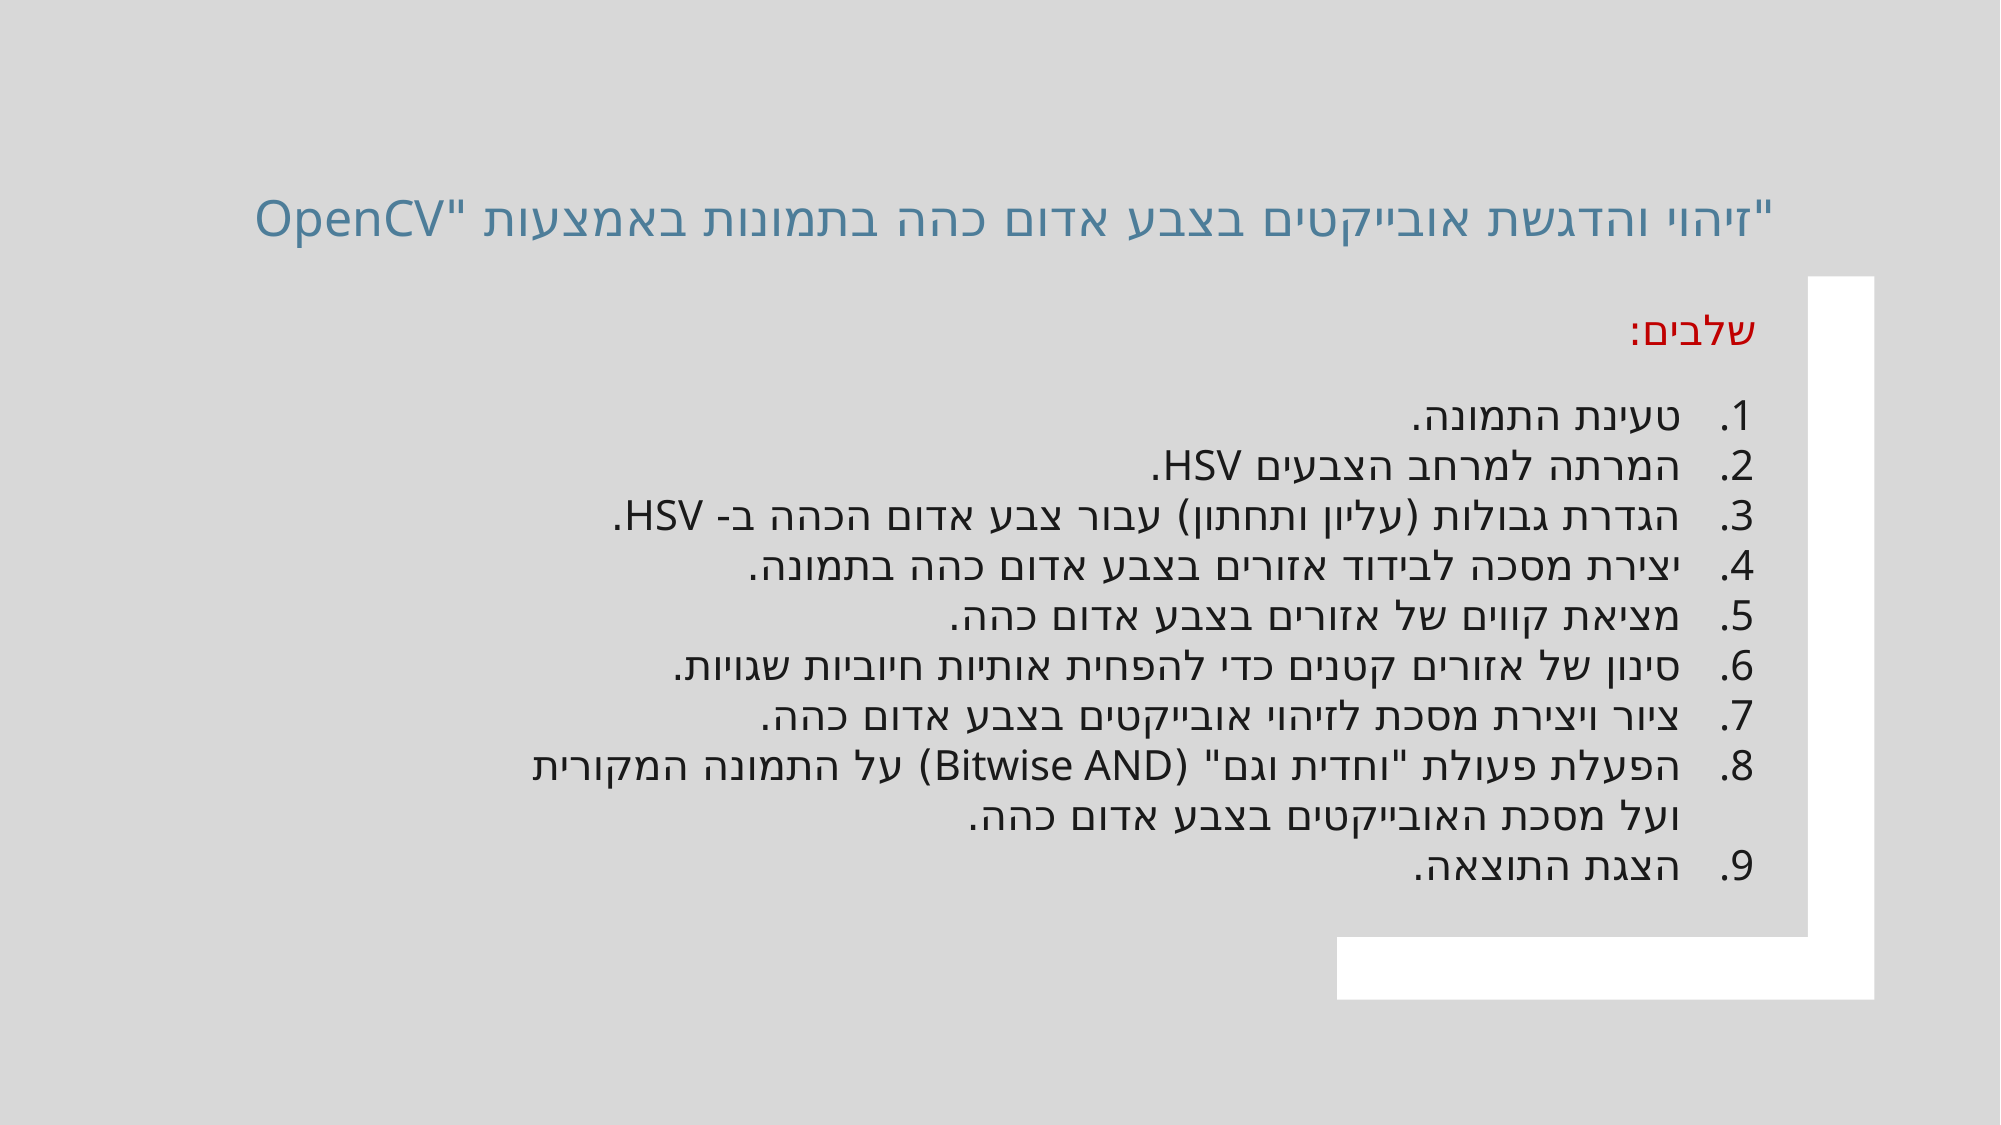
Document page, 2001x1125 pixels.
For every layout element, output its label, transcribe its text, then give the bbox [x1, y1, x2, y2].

text_box "זיהוי והדגשת אובייקטים בצבע אדום כהה בתמונות באמצעות "OpenCV [239, 179, 1792, 254]
text_box שלבים: טעינת התמונה. המרתה למרחב הצבעים HSV. הגדרת גבולות (עליון ותחתון) עבור צבע אדום הכהה ב- HSV. יצירת מסכה לבידוד אזורים בצבע אדום כהה בתמונה. מציאת קווים של אזורים בצבע אדום כהה. סינון של אזורים קטנים כדי להפחית אותיות חיוביות שגויות. ציור ויצירת מסכת לזיהוי אובייקטים בצבע אדום כהה. הפעלת פעולת "וחדית וגם" (Bitwise AND) על התמונה המקורית ועל מסכת האובייקטים בצבע אדום כהה. הצגת התוצאה. [499, 296, 1772, 897]
